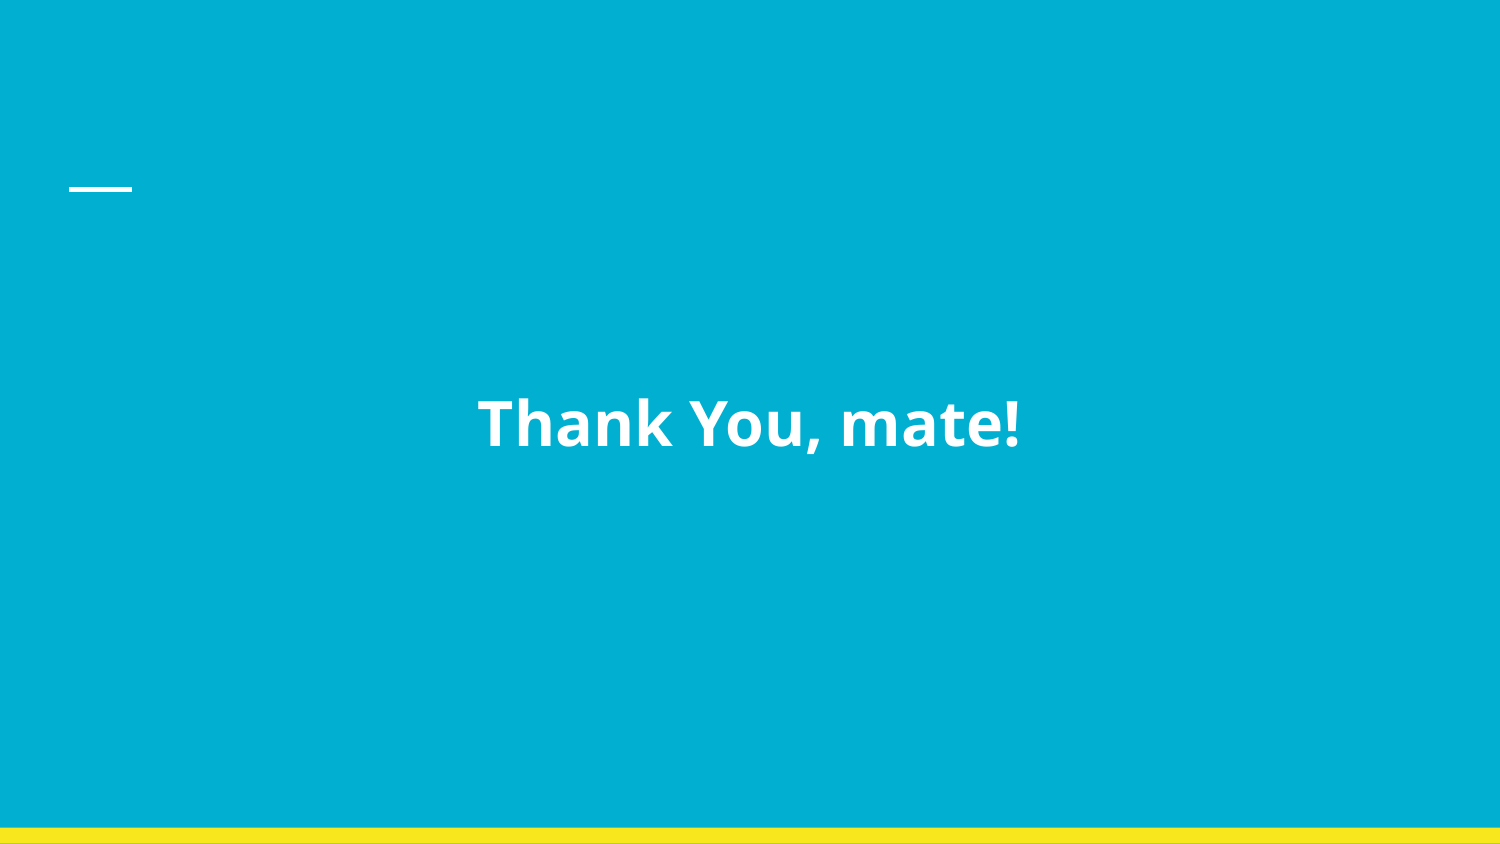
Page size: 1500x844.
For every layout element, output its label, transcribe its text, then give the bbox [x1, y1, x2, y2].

title Thank You, mate! [51, 368, 1449, 475]
